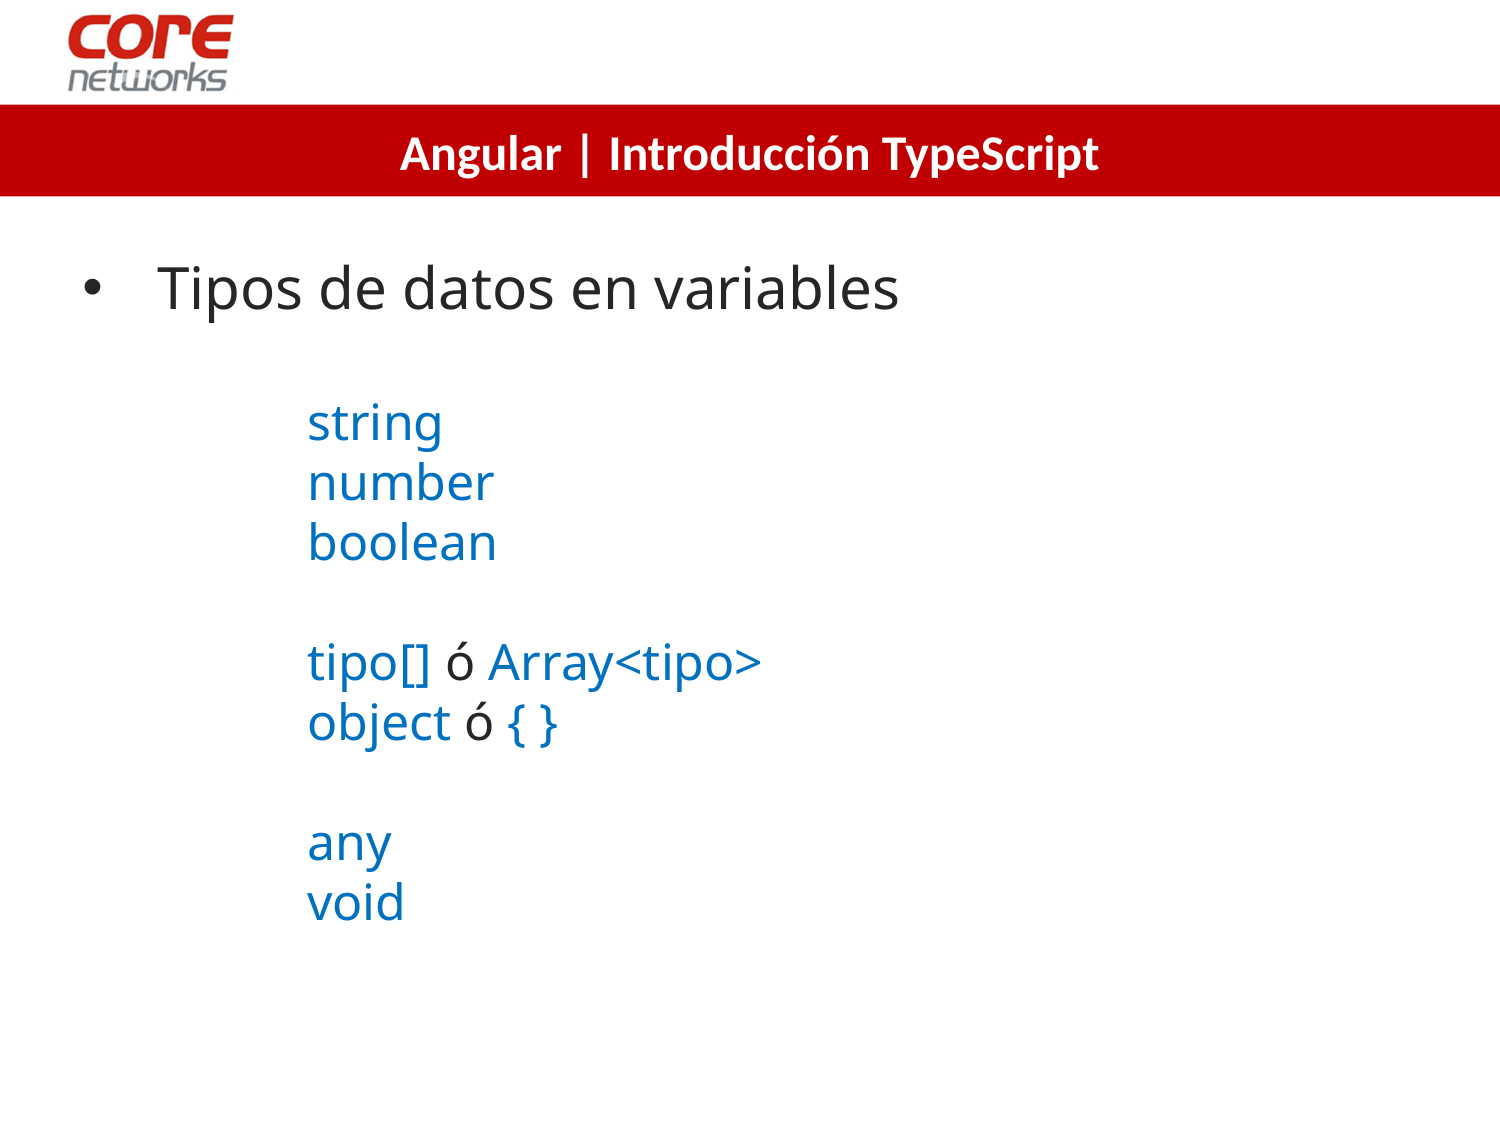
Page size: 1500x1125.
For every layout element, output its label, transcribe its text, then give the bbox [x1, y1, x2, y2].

text_box Angular | Introducción TypeScript [0, 102, 1500, 198]
text_box Tipos de datos en variables string number boolean tipo[] ó Array<tipo> object ó { } any void [67, 243, 1435, 984]
picture [67, 9, 235, 95]
